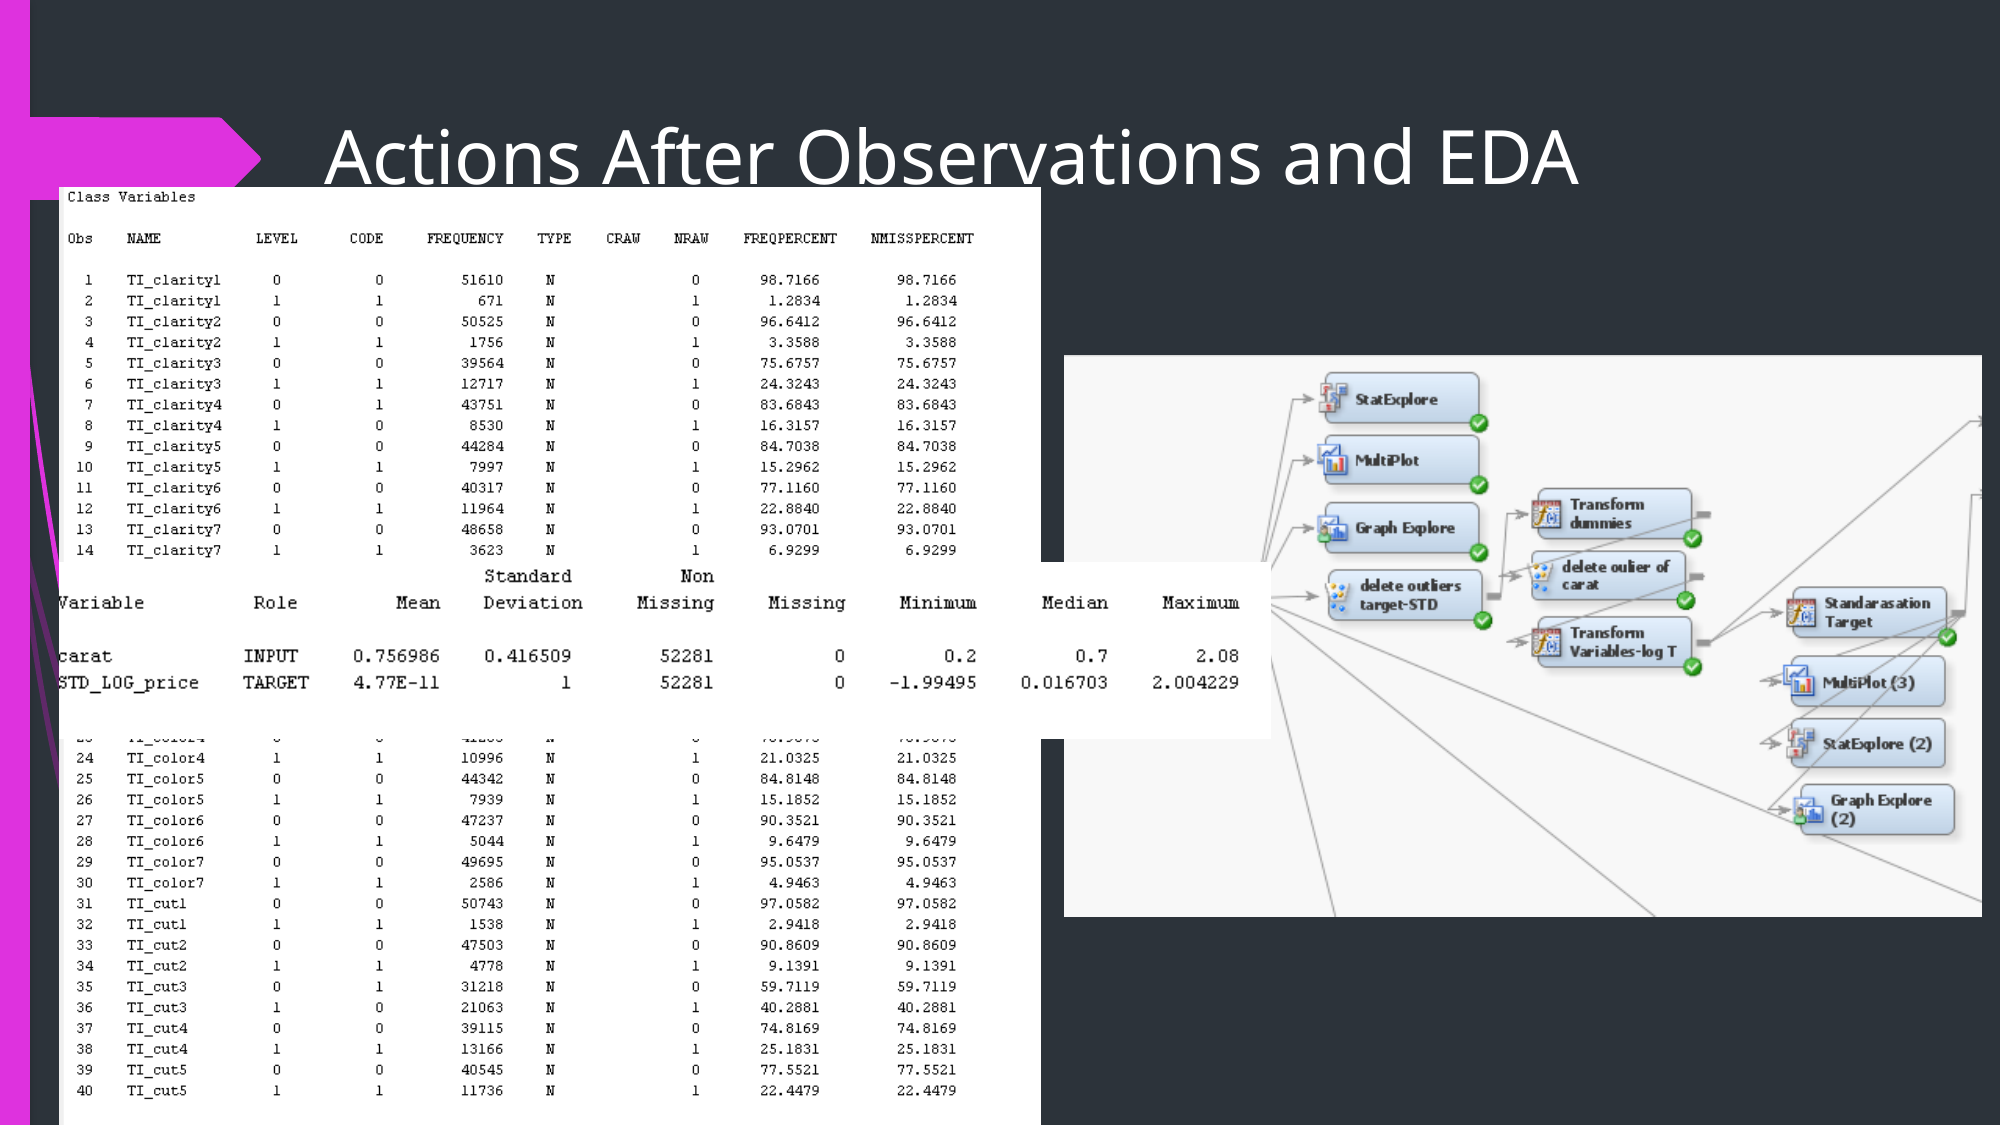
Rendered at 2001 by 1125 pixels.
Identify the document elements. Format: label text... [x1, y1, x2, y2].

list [1064, 355, 1982, 918]
picture [58, 187, 1271, 1125]
title Actions After Observations and EDA [309, 101, 1772, 312]
